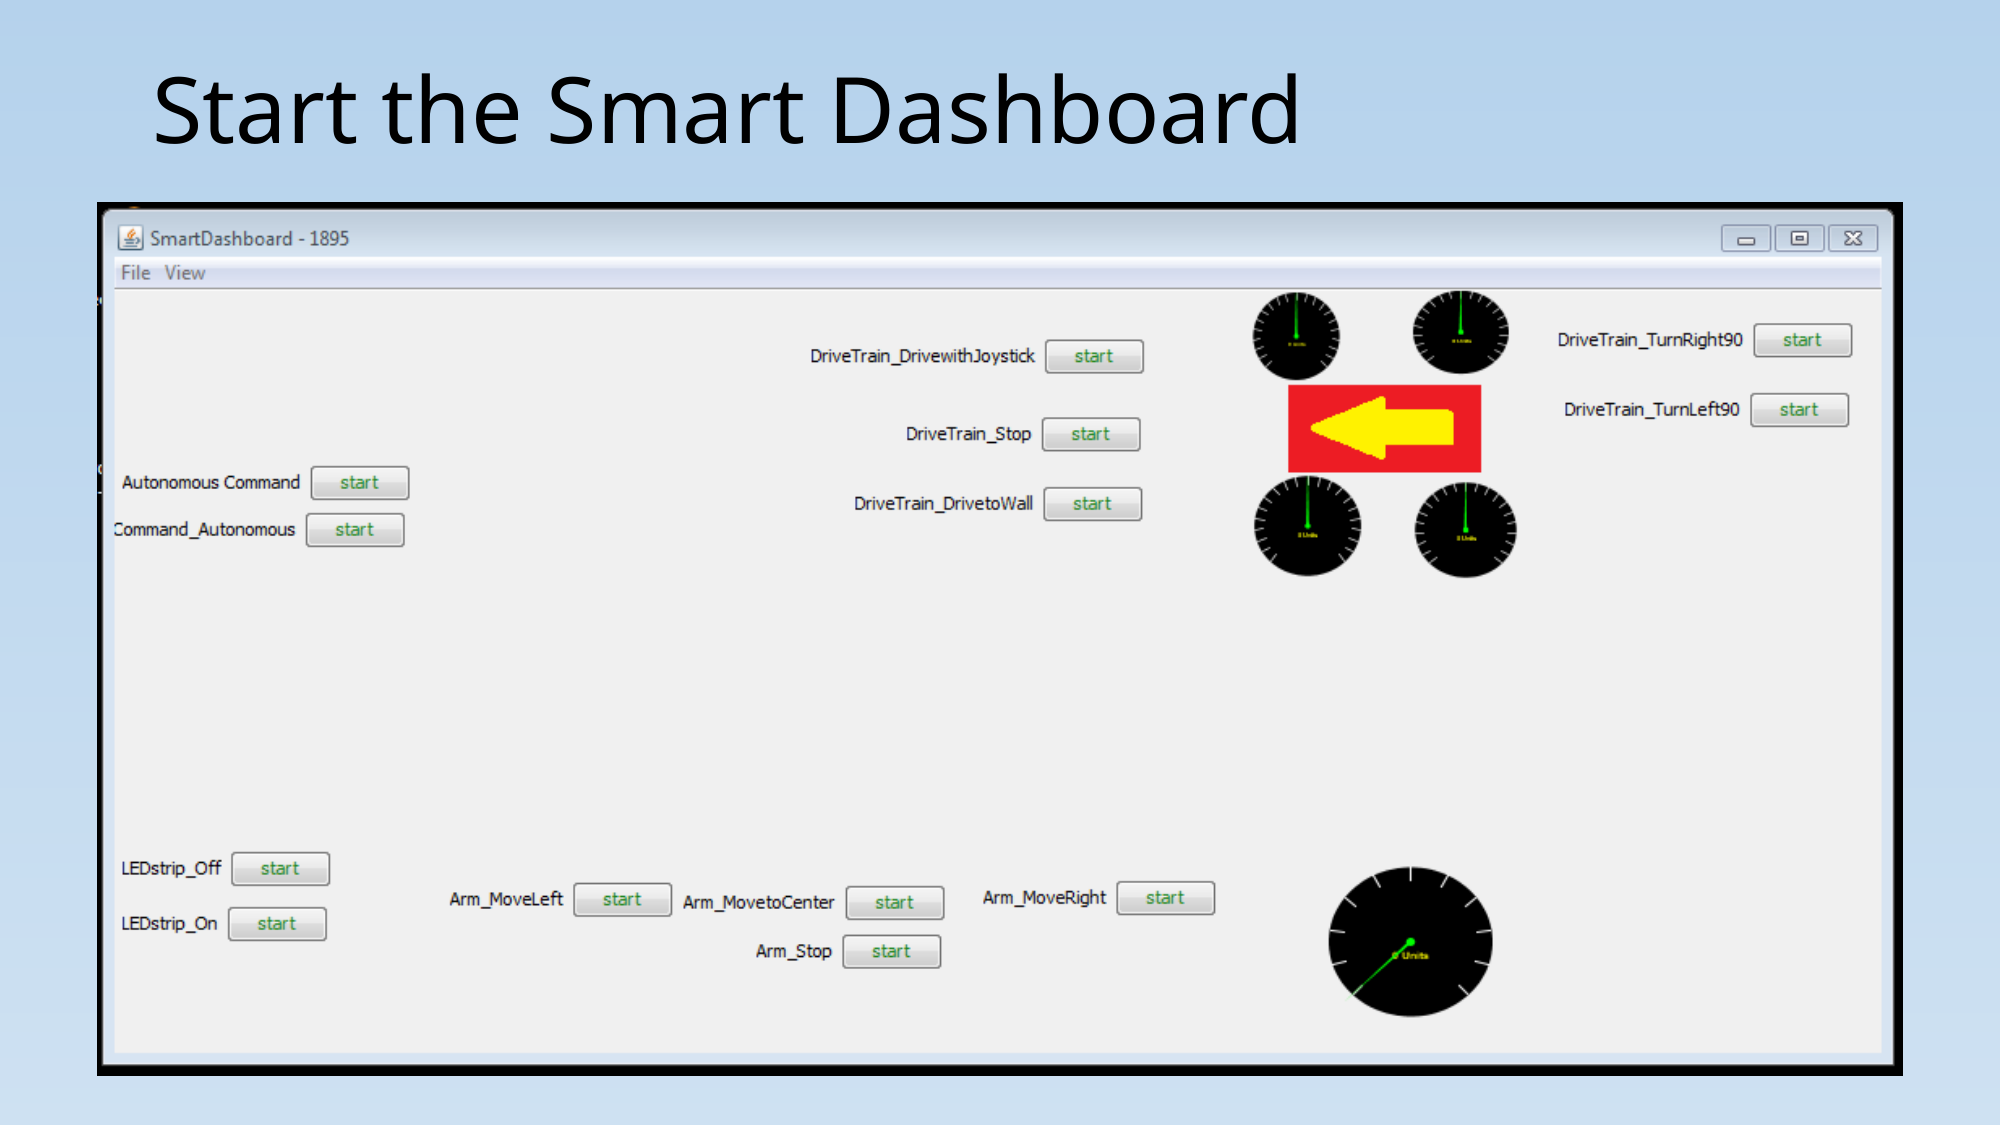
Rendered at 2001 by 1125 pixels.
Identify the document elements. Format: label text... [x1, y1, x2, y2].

picture [97, 202, 1903, 1076]
title Start the Smart Dashboard [137, 59, 1863, 202]
